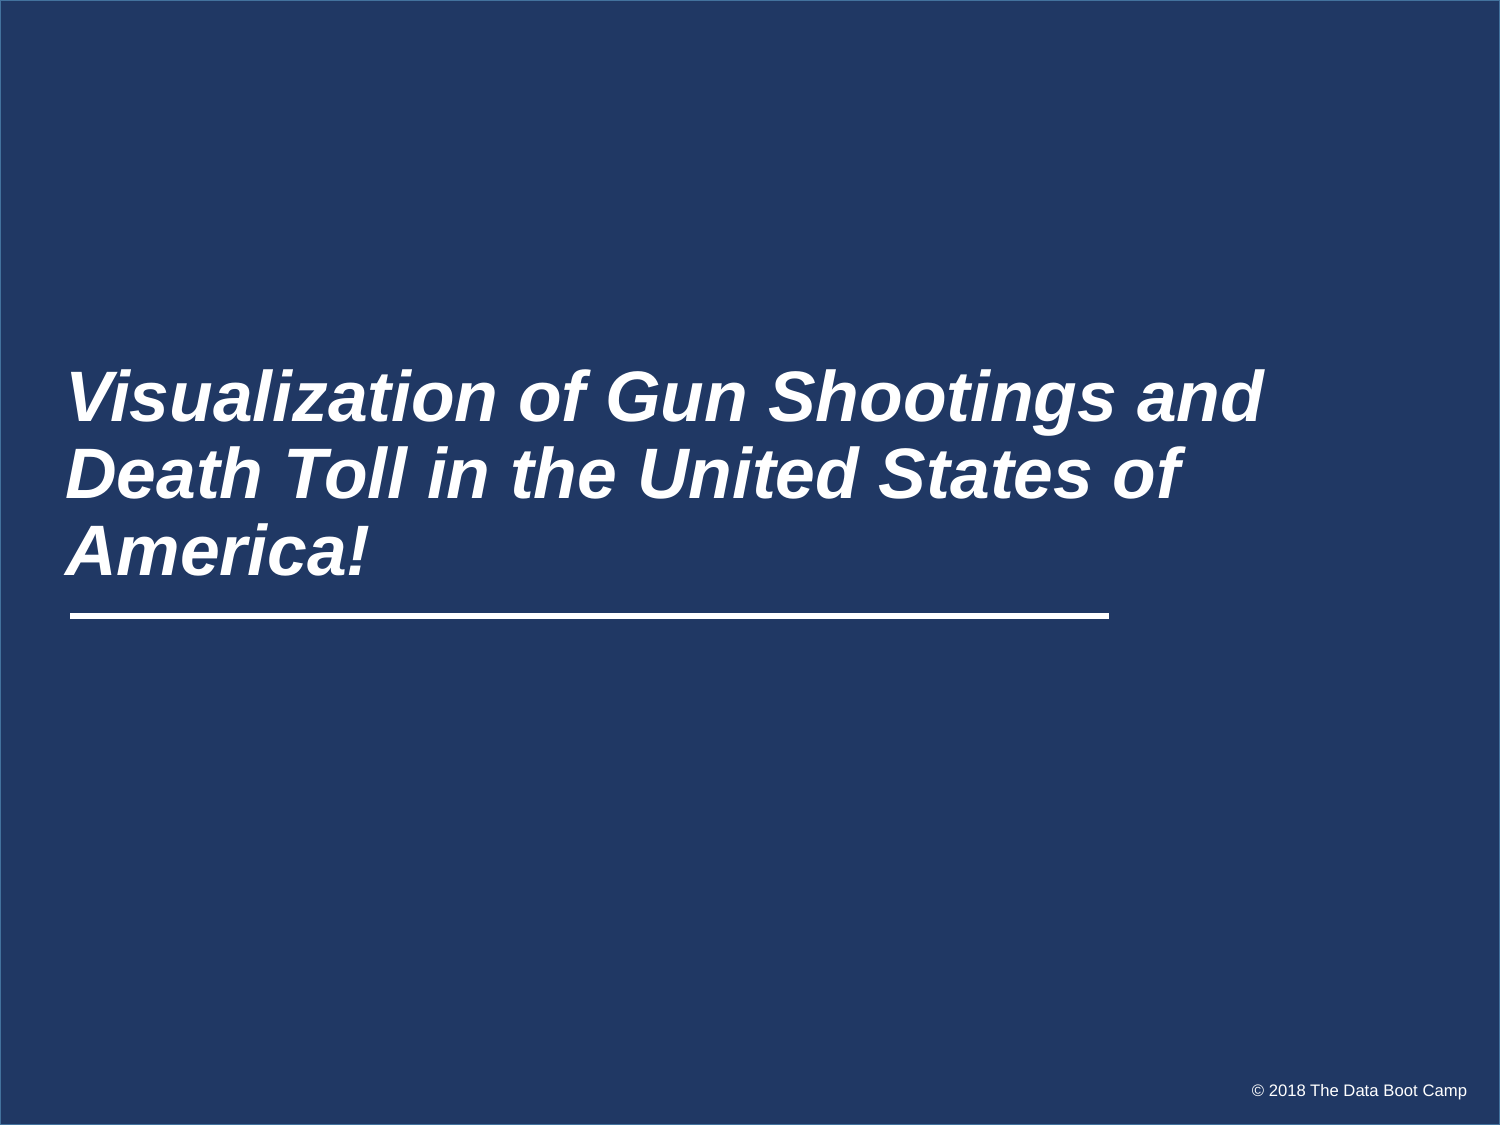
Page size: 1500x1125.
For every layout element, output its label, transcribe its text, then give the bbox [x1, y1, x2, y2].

title Visualization of Gun Shootings and Death Toll in the United States of America! [50, 149, 1400, 800]
